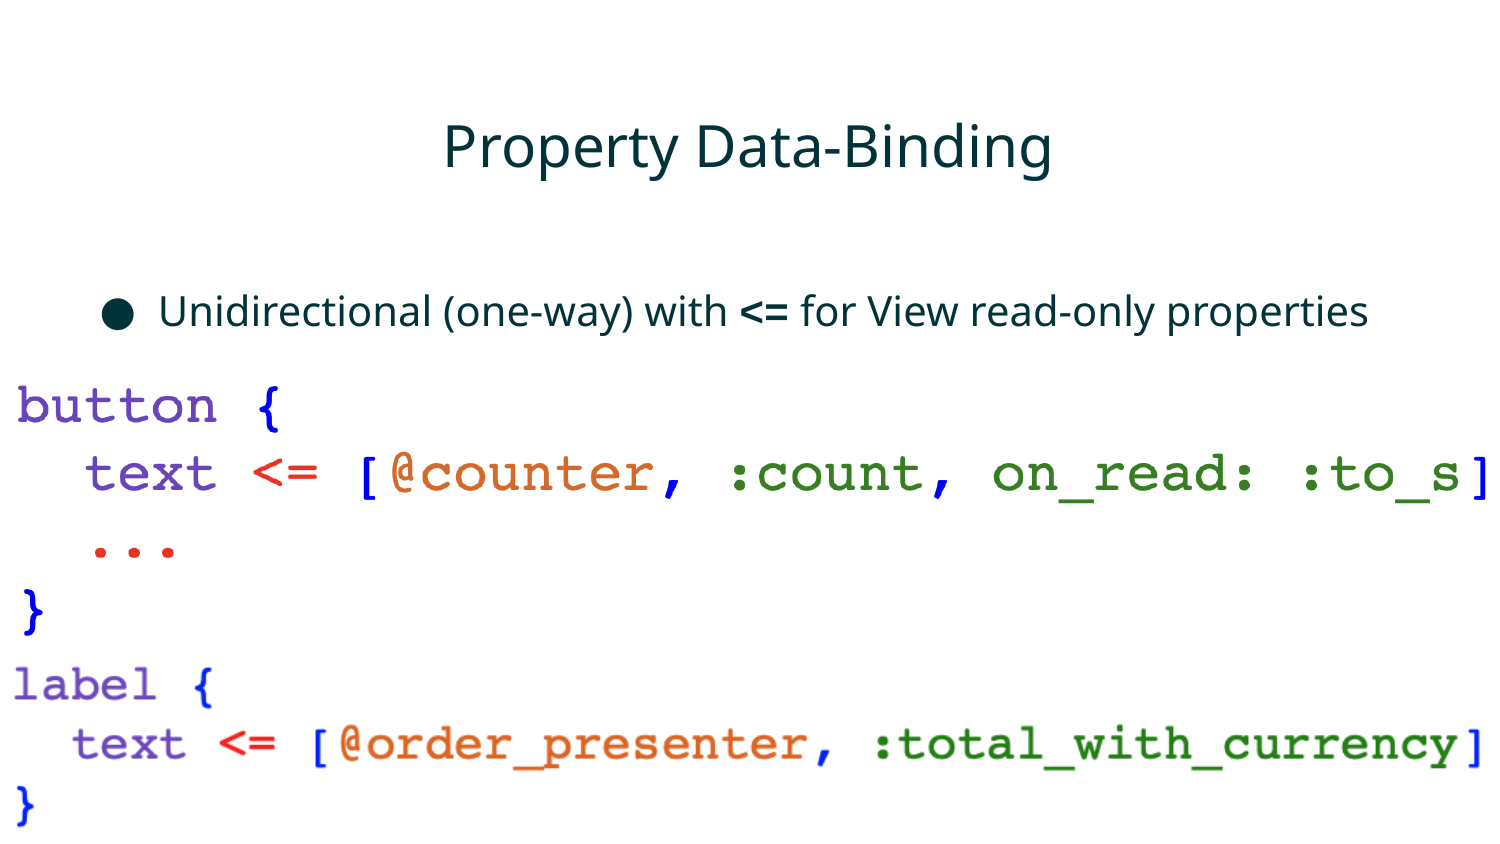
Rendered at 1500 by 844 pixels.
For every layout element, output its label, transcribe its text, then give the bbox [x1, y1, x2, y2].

title Property Data-Binding [66, 94, 1431, 199]
picture [0, 367, 1500, 649]
picture [7, 657, 1488, 840]
list Unidirectional (one-way) with <= for View read-only properties [67, 261, 1433, 366]
